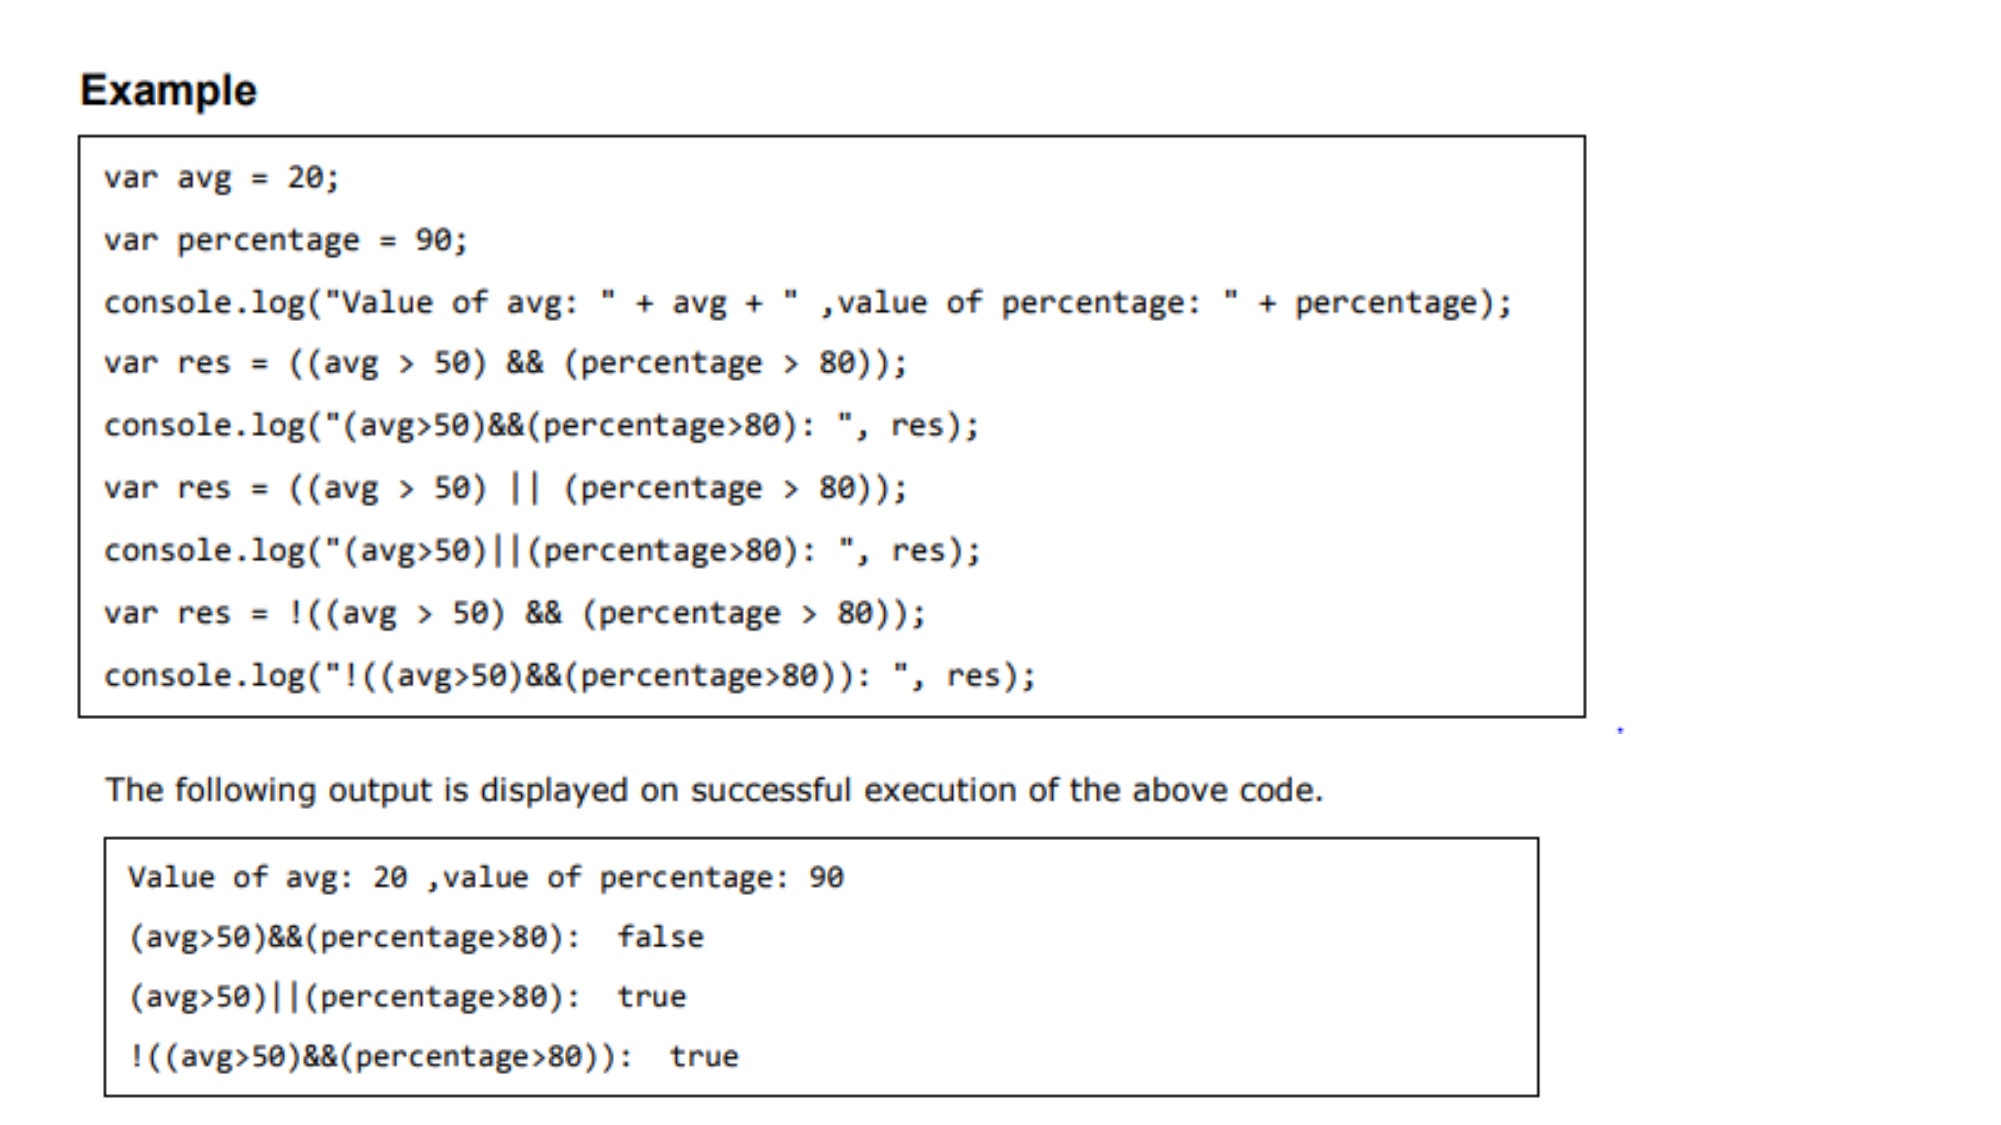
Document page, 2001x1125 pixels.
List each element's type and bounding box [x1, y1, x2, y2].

picture [36, 48, 1627, 734]
picture [83, 754, 1564, 1117]
